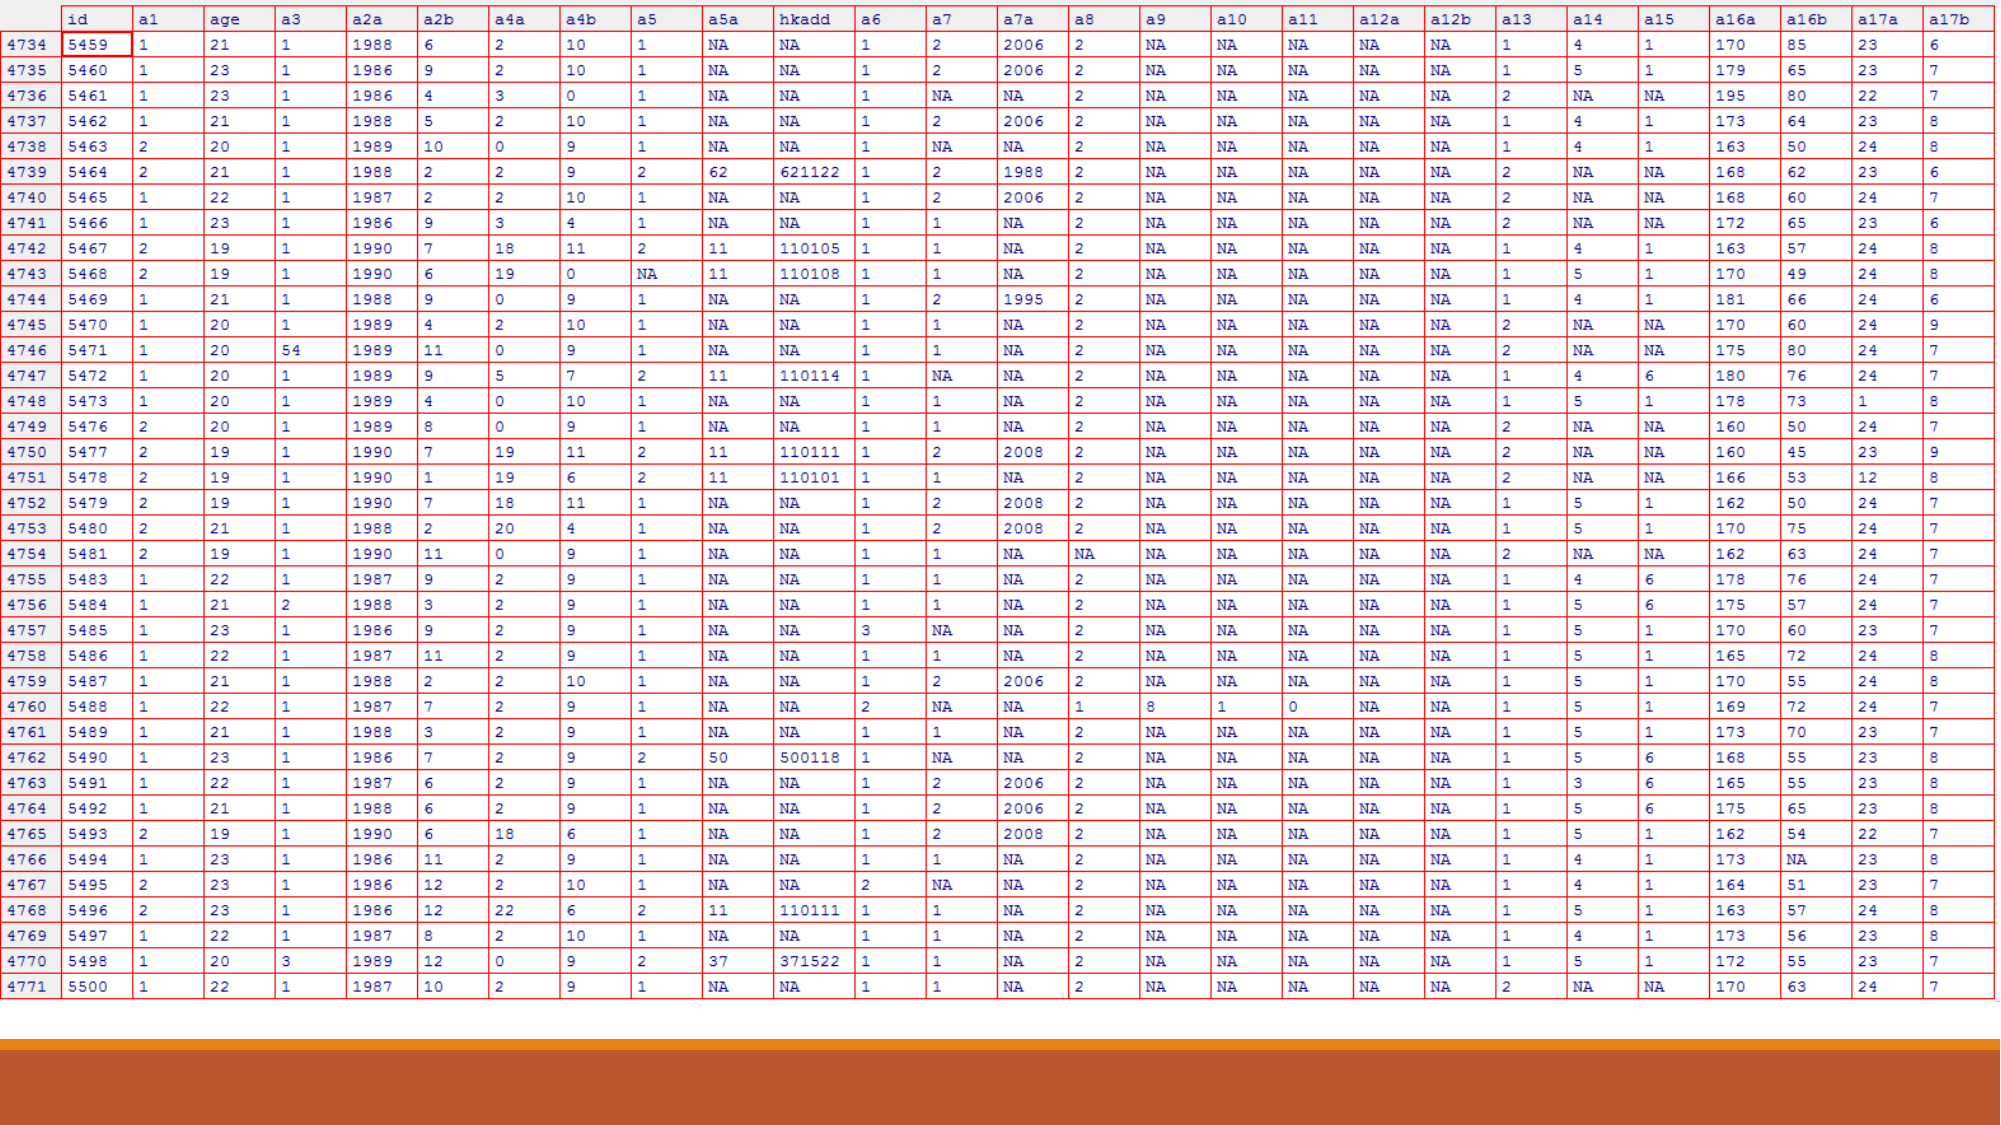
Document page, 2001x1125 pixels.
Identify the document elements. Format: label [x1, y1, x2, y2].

picture [0, 0, 2000, 1003]
